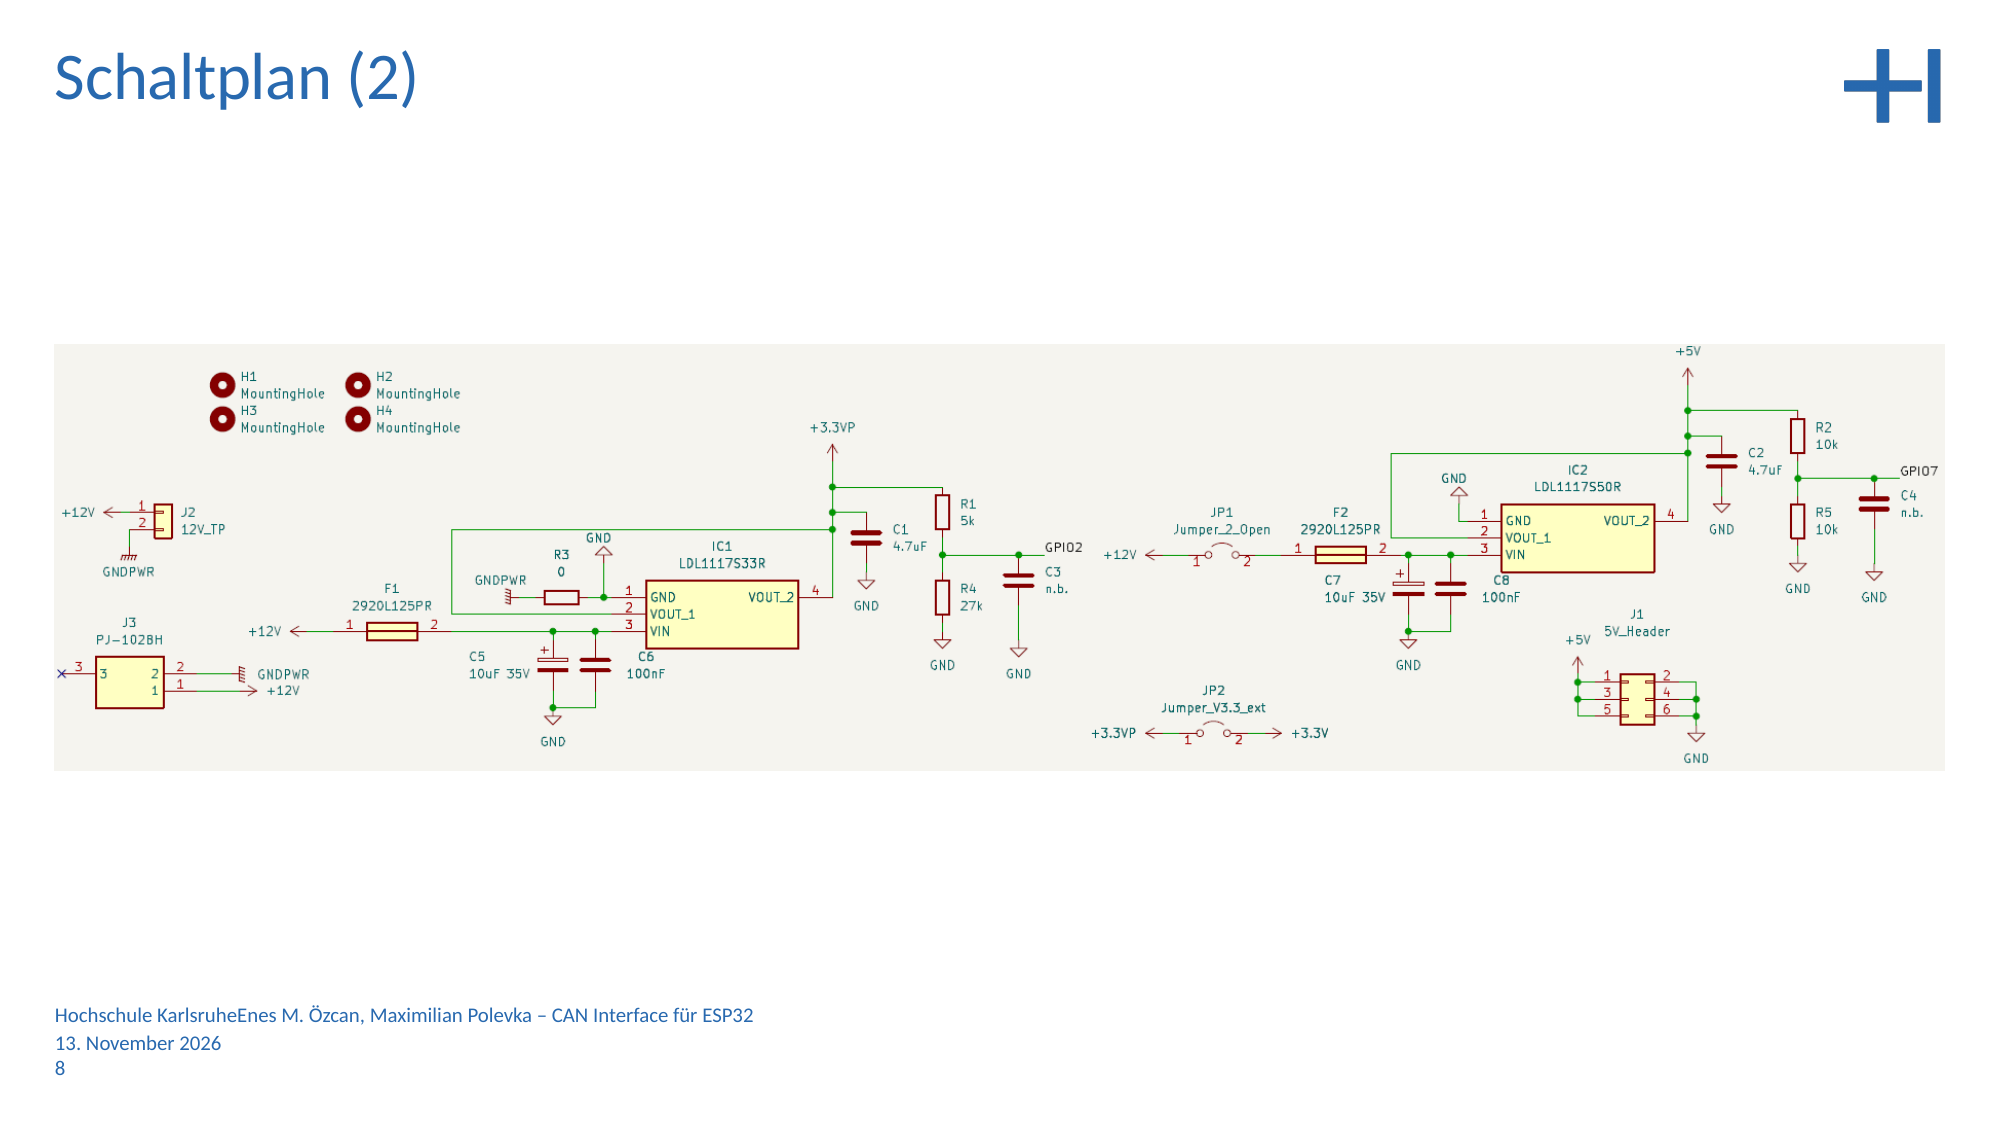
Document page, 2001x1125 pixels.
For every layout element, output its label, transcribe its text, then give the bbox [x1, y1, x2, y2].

slide_number 8 [54, 1054, 505, 1071]
slide_number 7. Mai 2024 [54, 1029, 505, 1052]
picture [1844, 49, 1954, 123]
picture [54, 197, 1954, 1077]
list Schaltplan (2) [54, 50, 1845, 197]
footer Hochschule Karlsruhe Enes M. Özcan, Maximilian Polevka – CAN Interface für ESP32 [54, 1009, 1844, 1033]
